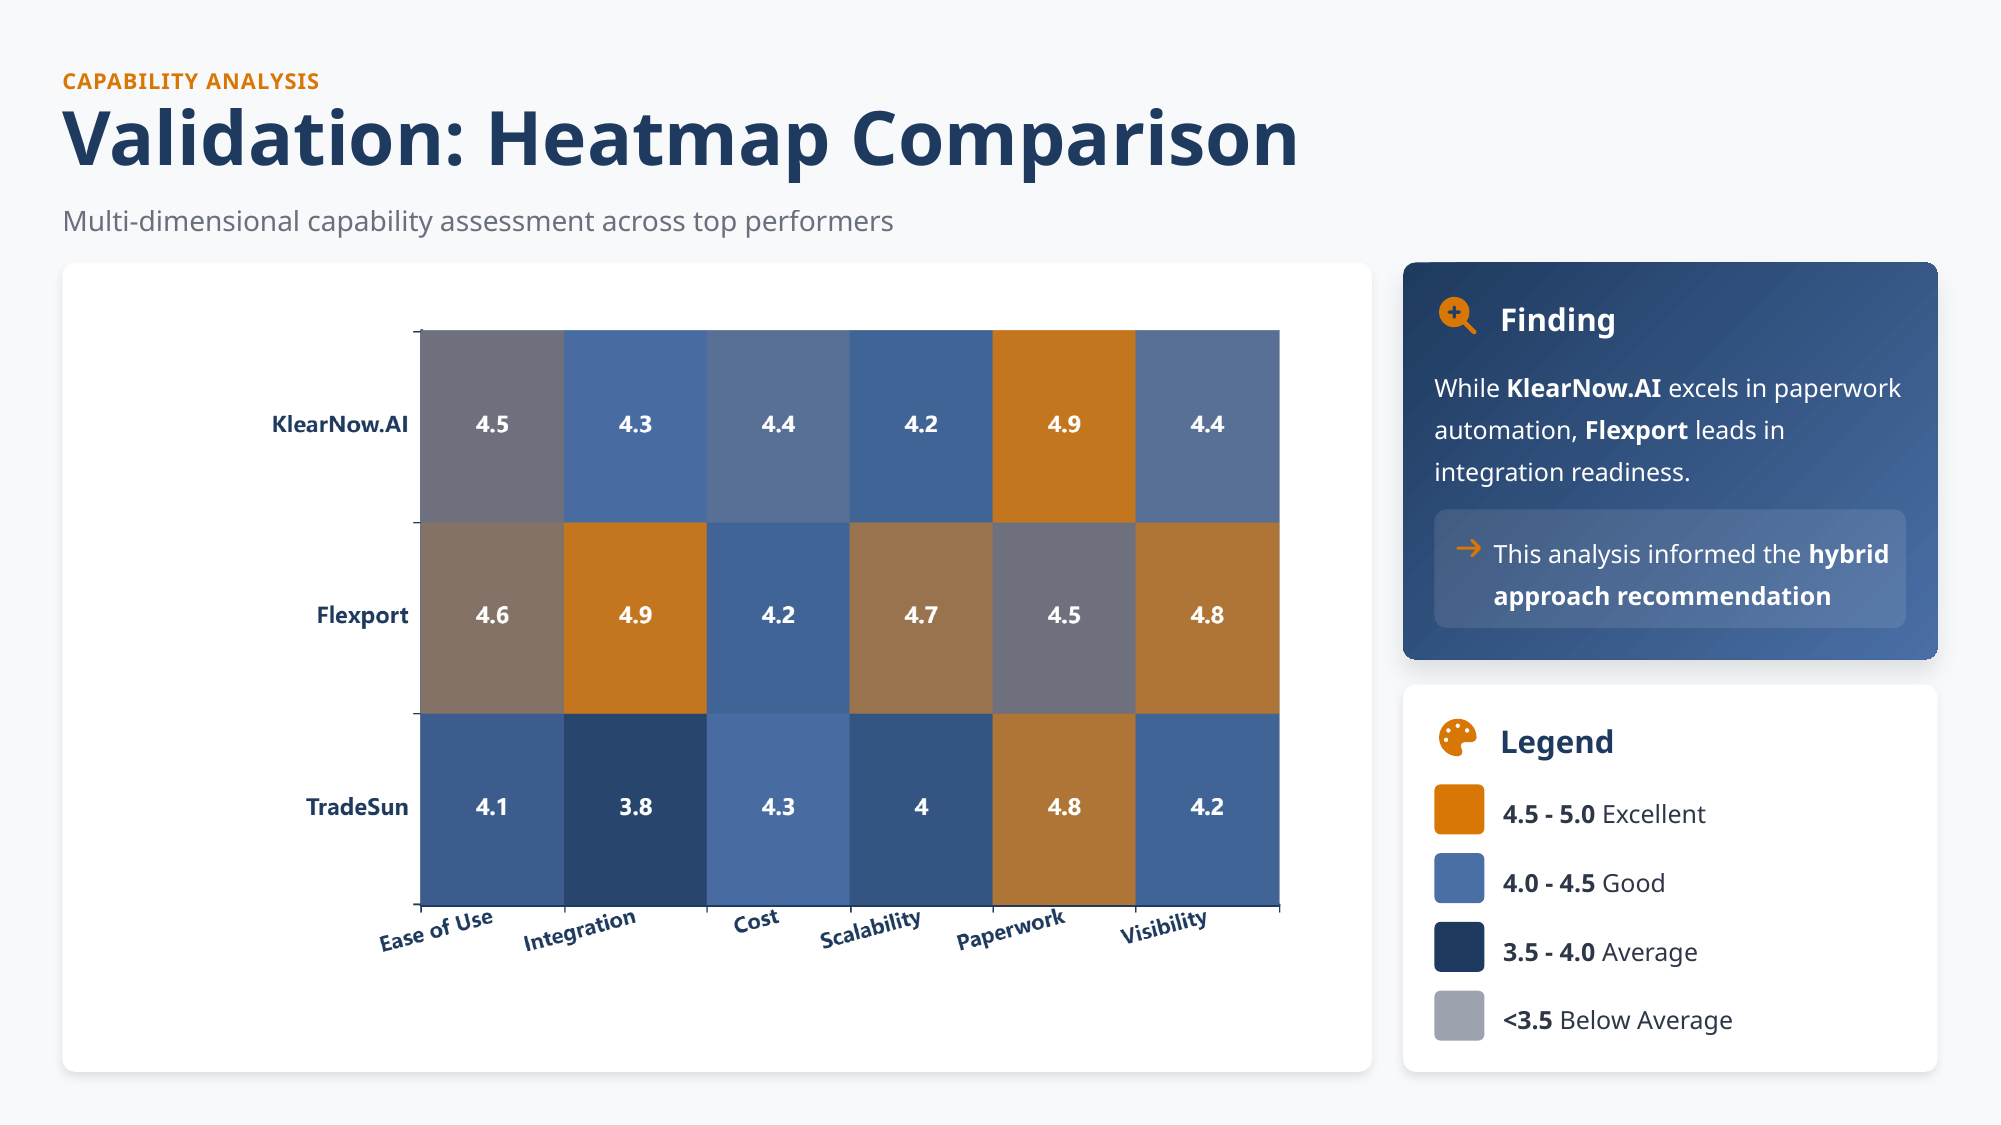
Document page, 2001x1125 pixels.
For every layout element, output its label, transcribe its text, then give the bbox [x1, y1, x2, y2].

text_box While KlearNow.AI excels in paperwork automation, Flexport leads in integration readiness. [1434, 362, 1919, 485]
text_box [1439, 718, 1477, 757]
text_box [1434, 921, 1485, 972]
picture [93, 293, 1341, 1041]
text_box [1403, 262, 1938, 660]
text_box CAPABILITY ANALYSIS [62, 62, 1949, 94]
text_box [1434, 853, 1485, 904]
text_box This analysis informed the hybrid approach recommendation [1493, 528, 1900, 610]
text_box [1439, 296, 1477, 335]
text_box 4.5 - 5.0 Excellent [1503, 790, 1713, 829]
text_box [1456, 539, 1481, 558]
text_box [62, 262, 1372, 1072]
text_box Validation: Heatmap Comparison [62, 106, 1975, 182]
text_box [1403, 684, 1938, 1072]
text_box <3.5 Below Average [1503, 996, 1735, 1035]
text_box Finding [1500, 293, 1619, 338]
text_box Legend [1500, 715, 1619, 760]
text_box [1434, 990, 1485, 1041]
text_box [1434, 509, 1907, 629]
text_box [1434, 784, 1485, 835]
text_box Multi-dimensional capability assessment across top performers [62, 193, 1952, 238]
text_box 4.0 - 4.5 Good [1503, 859, 1672, 897]
text_box 3.5 - 4.0 Average [1503, 928, 1704, 966]
